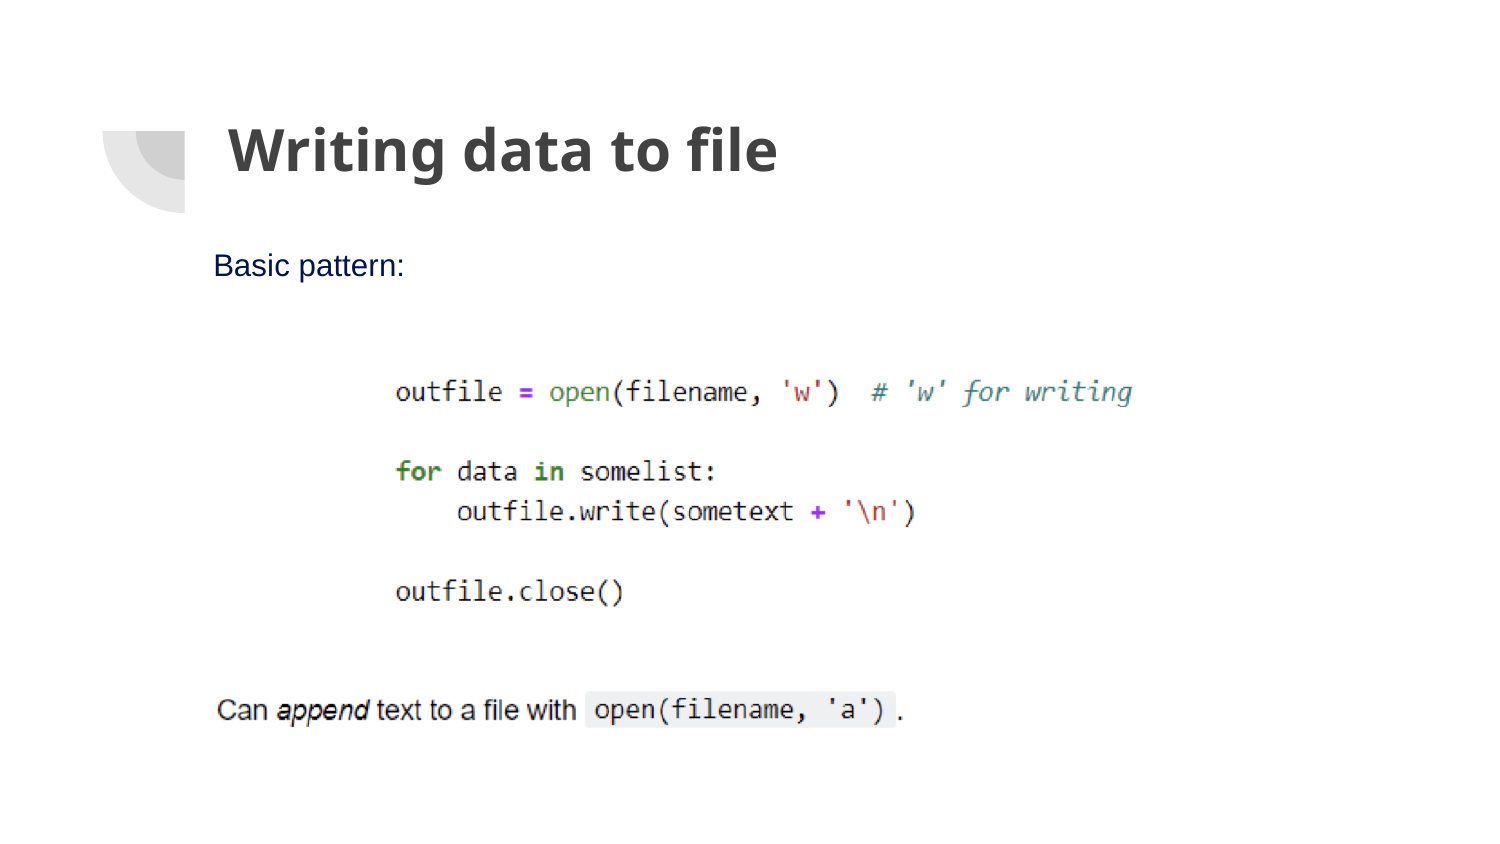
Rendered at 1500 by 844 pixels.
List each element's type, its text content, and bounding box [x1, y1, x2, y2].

title Writing data to file [213, 98, 1368, 263]
list Basic pattern: [198, 224, 1130, 308]
picture [213, 351, 1168, 769]
